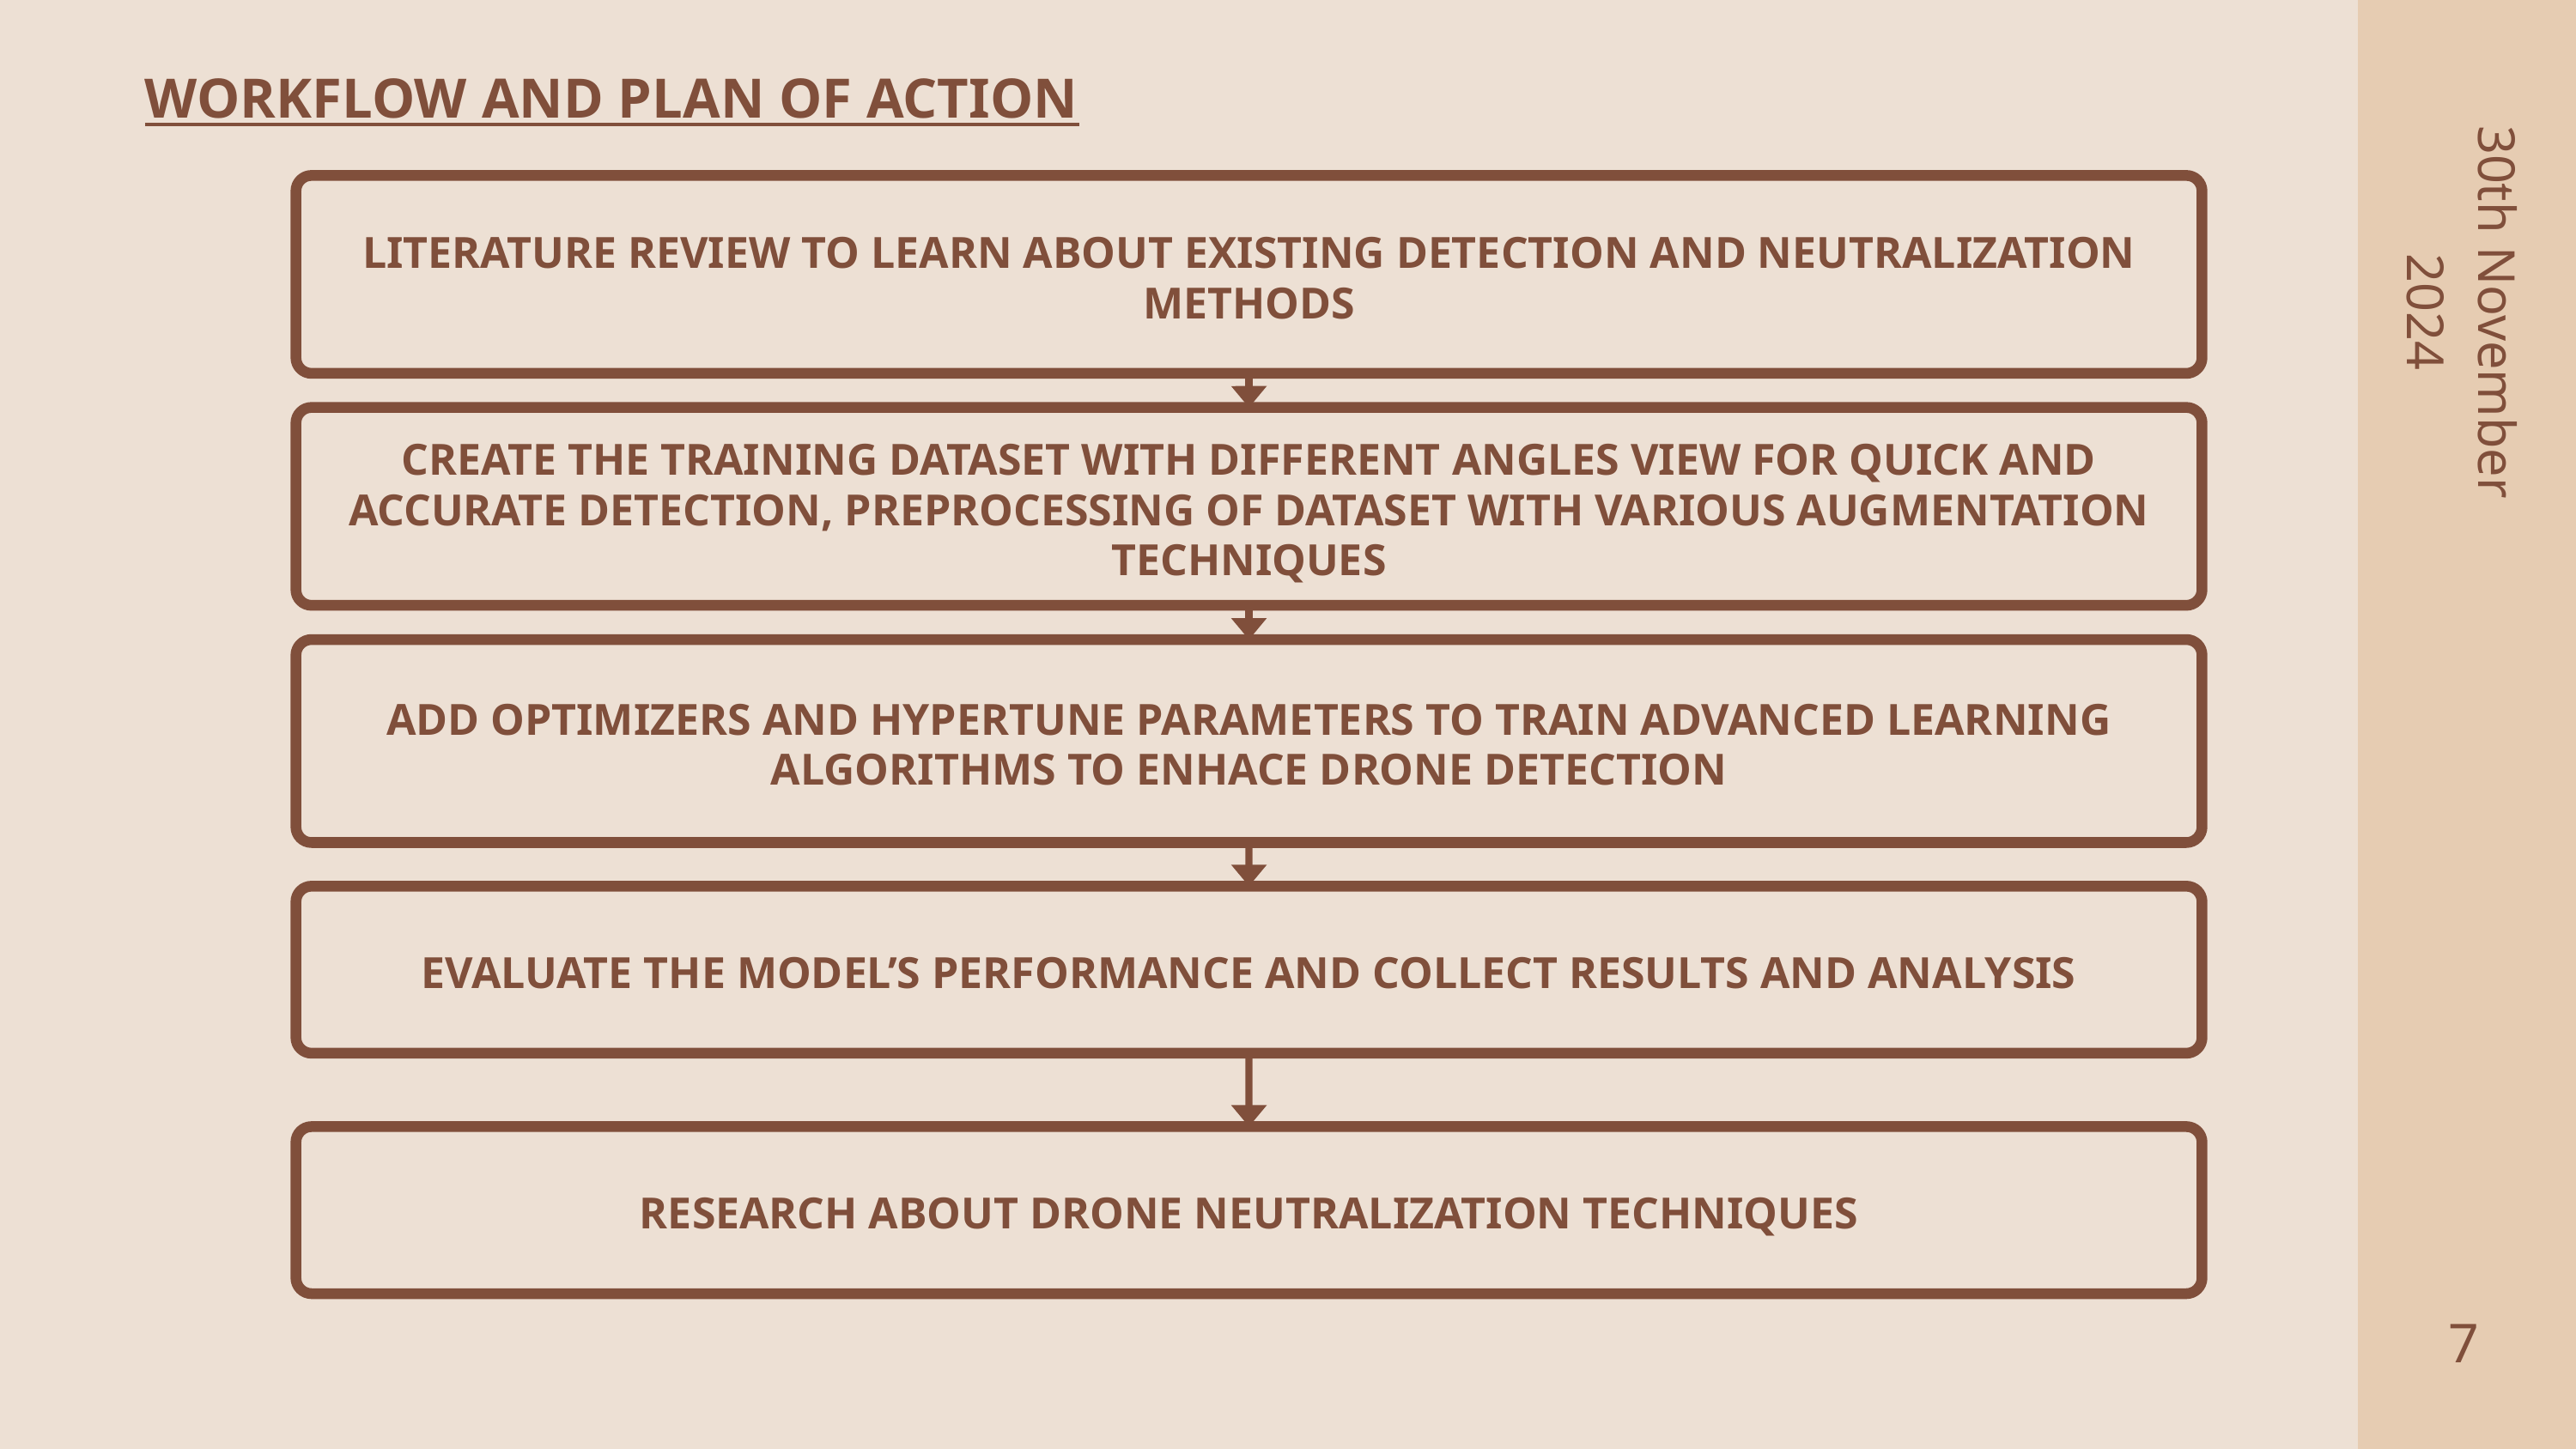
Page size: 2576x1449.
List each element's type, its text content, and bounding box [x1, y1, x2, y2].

text_box WORKFLOW AND PLAN OF ACTION [144, 65, 1096, 193]
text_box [295, 175, 2202, 1319]
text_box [2357, 0, 2576, 1449]
